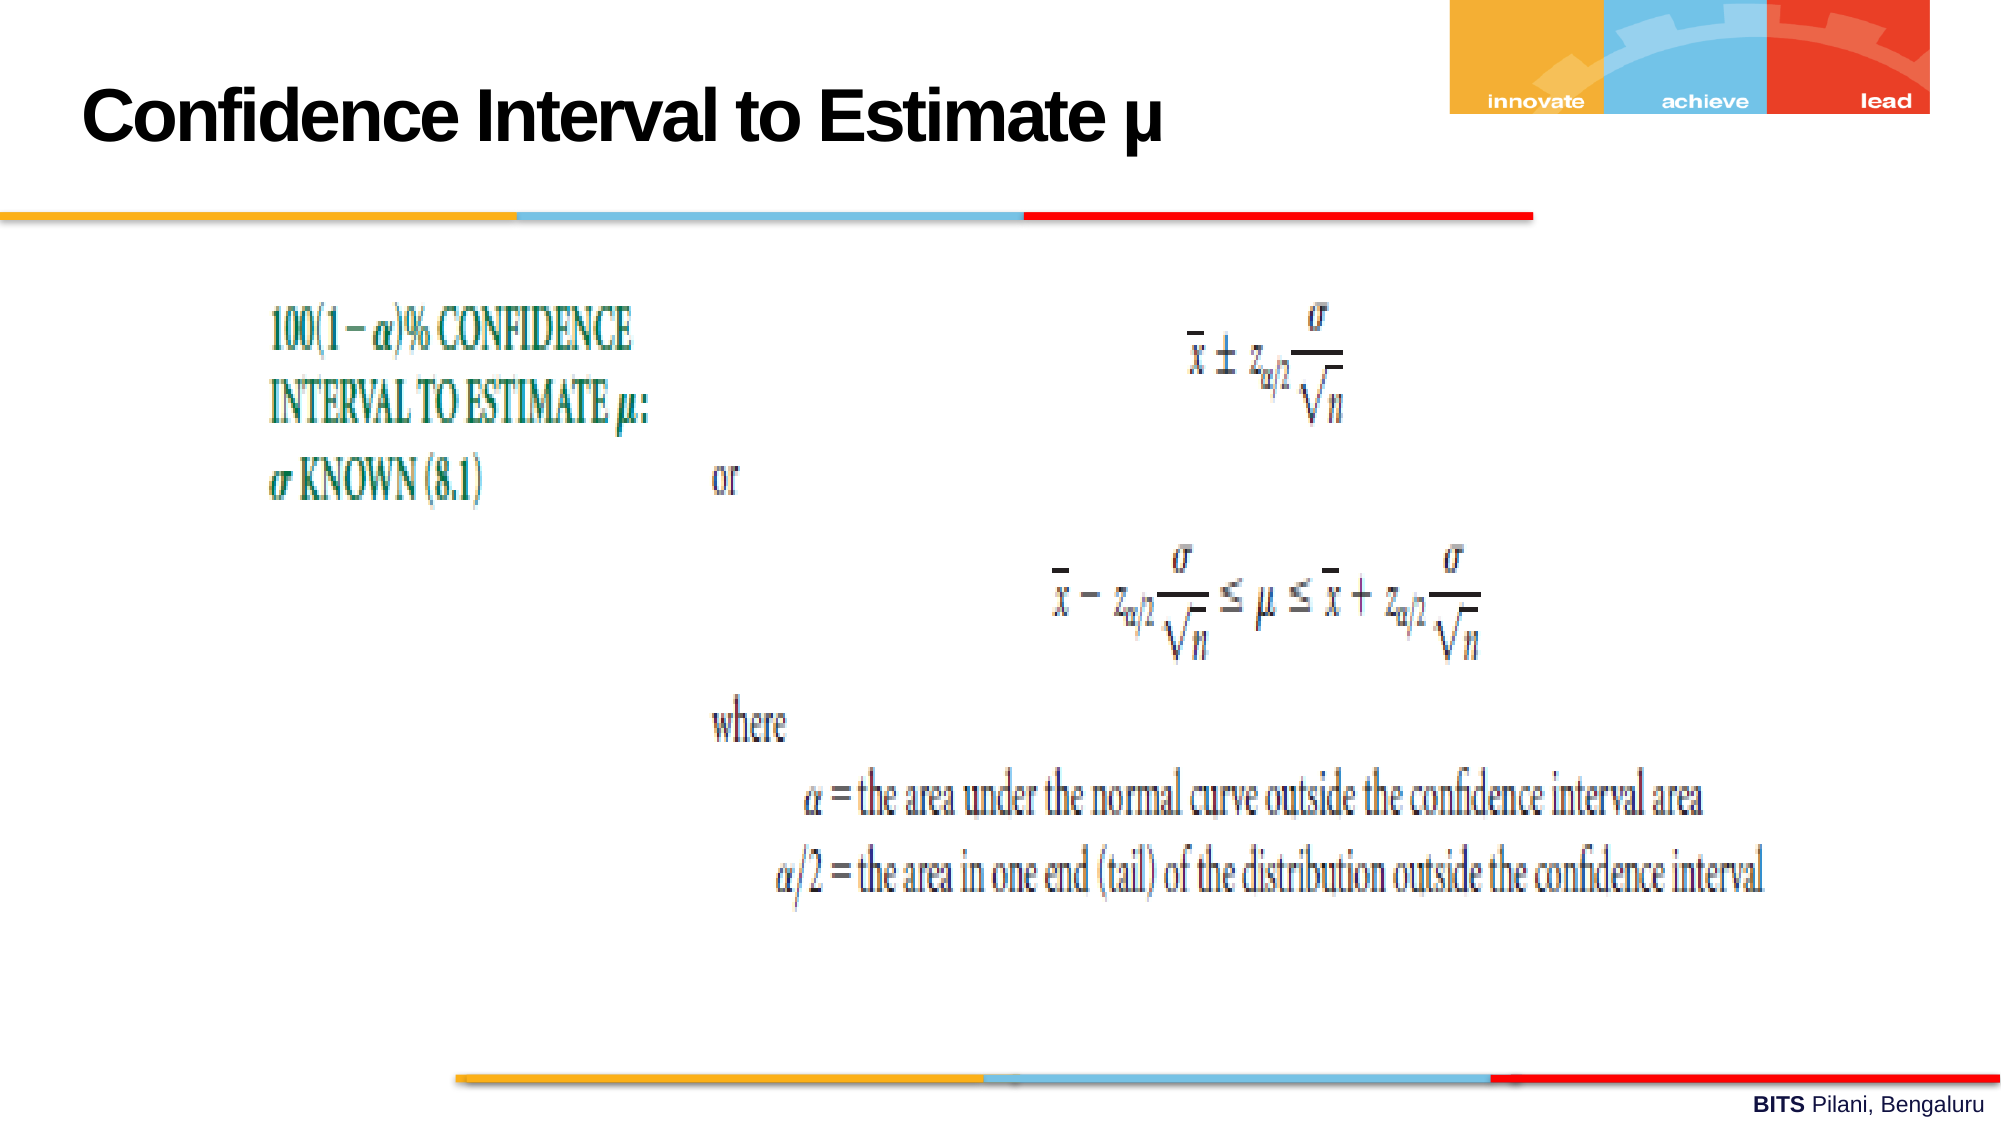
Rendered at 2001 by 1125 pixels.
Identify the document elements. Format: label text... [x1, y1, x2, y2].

list Confidence Interval to Estimate µ [66, 24, 1450, 213]
picture [258, 272, 1803, 922]
picture [1449, 0, 1930, 114]
